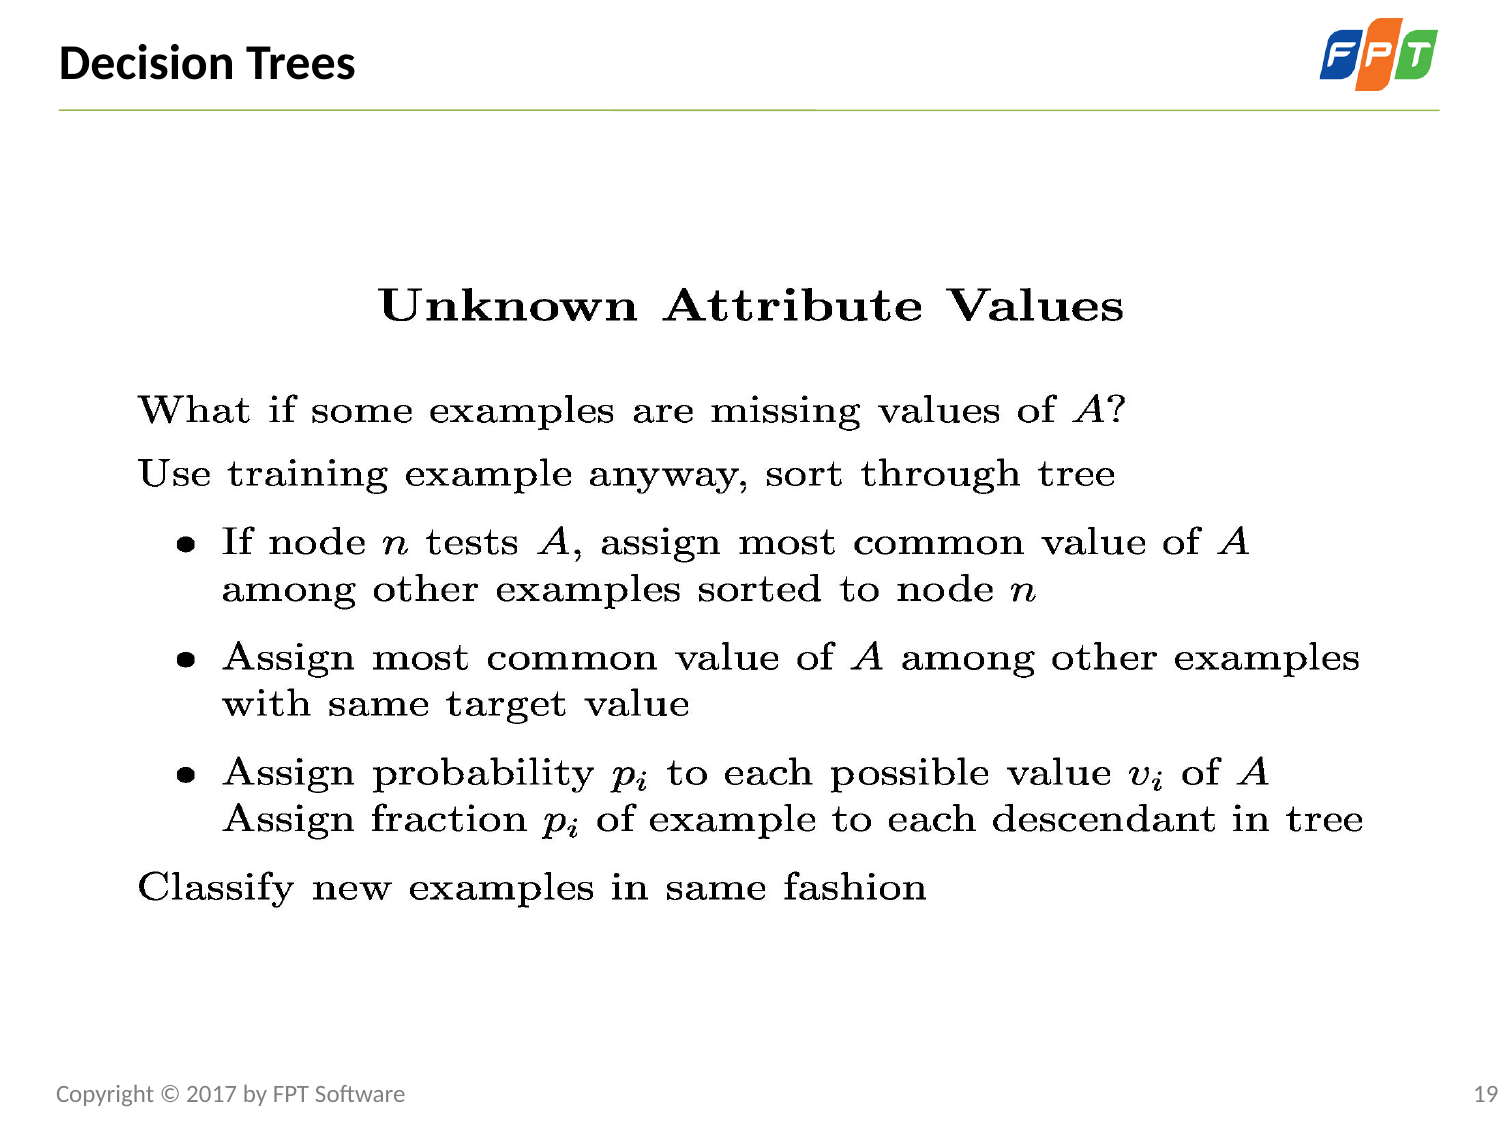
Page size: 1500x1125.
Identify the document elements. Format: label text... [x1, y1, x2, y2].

picture [1317, 16, 1439, 93]
text_box Decision Trees [58, 24, 1305, 95]
picture [0, 119, 1500, 1081]
